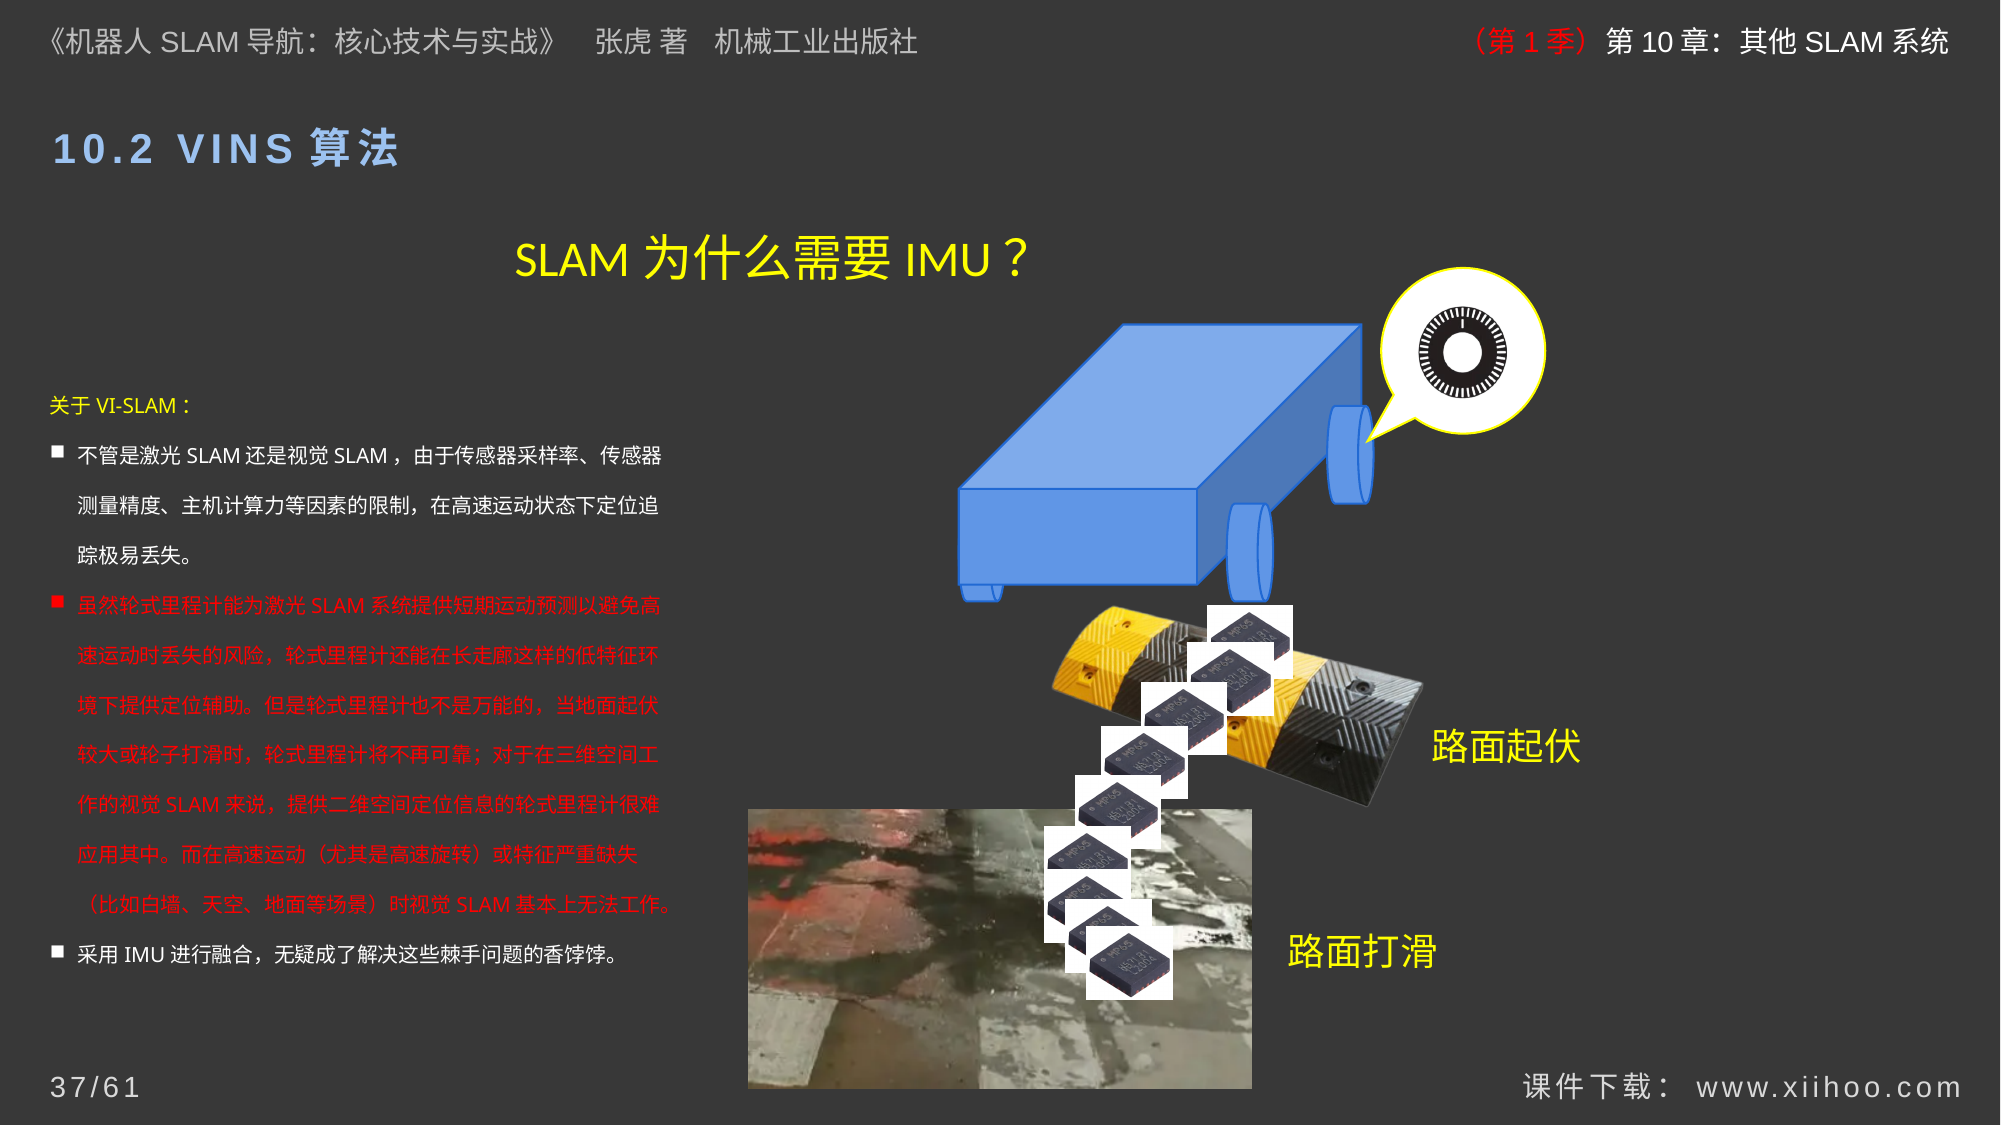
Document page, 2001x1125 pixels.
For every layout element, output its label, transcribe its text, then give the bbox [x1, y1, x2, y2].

title 10.2 VINS算法 [38, 98, 620, 180]
text_box 路面打滑 [1273, 920, 1476, 981]
text_box 路面起伏 [1427, 715, 1620, 776]
text_box 《机器人SLAM导航：核心技术与实战》 张虎 著 机械工业出版社 [16, 16, 940, 66]
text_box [958, 324, 1374, 602]
text_box （第1季）第10章：其他SLAM系统 [1075, 16, 1965, 66]
text_box 关于VI-SLAM： 不管是激光SLAM还是视觉SLAM，由于传感器采样率、传感器测量精度、主机计算力等因素的限制，在高速运动状态下定位追踪极易丢失。 虽然轮式里程计能为激光SLAM系统提供短期运动预测以避免高速运动时丢失的风险，轮式里程计还能在长走廊这样的低特征环境下提供定位辅助。但是轮式里程计也不是万能的，当地面起伏较大或轮子打滑时，轮式里程计将不再可靠；对于在三维空间工作的视觉SLAM来说，提供二维空间定位信息的轮式里程计很难应用其中。而在高速运动（尤其是高速旋转）或特征严重缺失（比如白墙、天空、地面等场景）时视觉SLAM基本上无法工作。 采用IMU进行融合，无疑成了解决这些棘手问题的香饽饽。 [35, 360, 680, 975]
text_box 37/61 [34, 1060, 187, 1111]
text_box SLAM为什么需要IMU？ [499, 219, 1317, 295]
text_box 课件下载：www.xiihoo.com [1493, 1057, 1991, 1114]
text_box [1381, 267, 1546, 434]
picture [0, 0, 2001, 1125]
